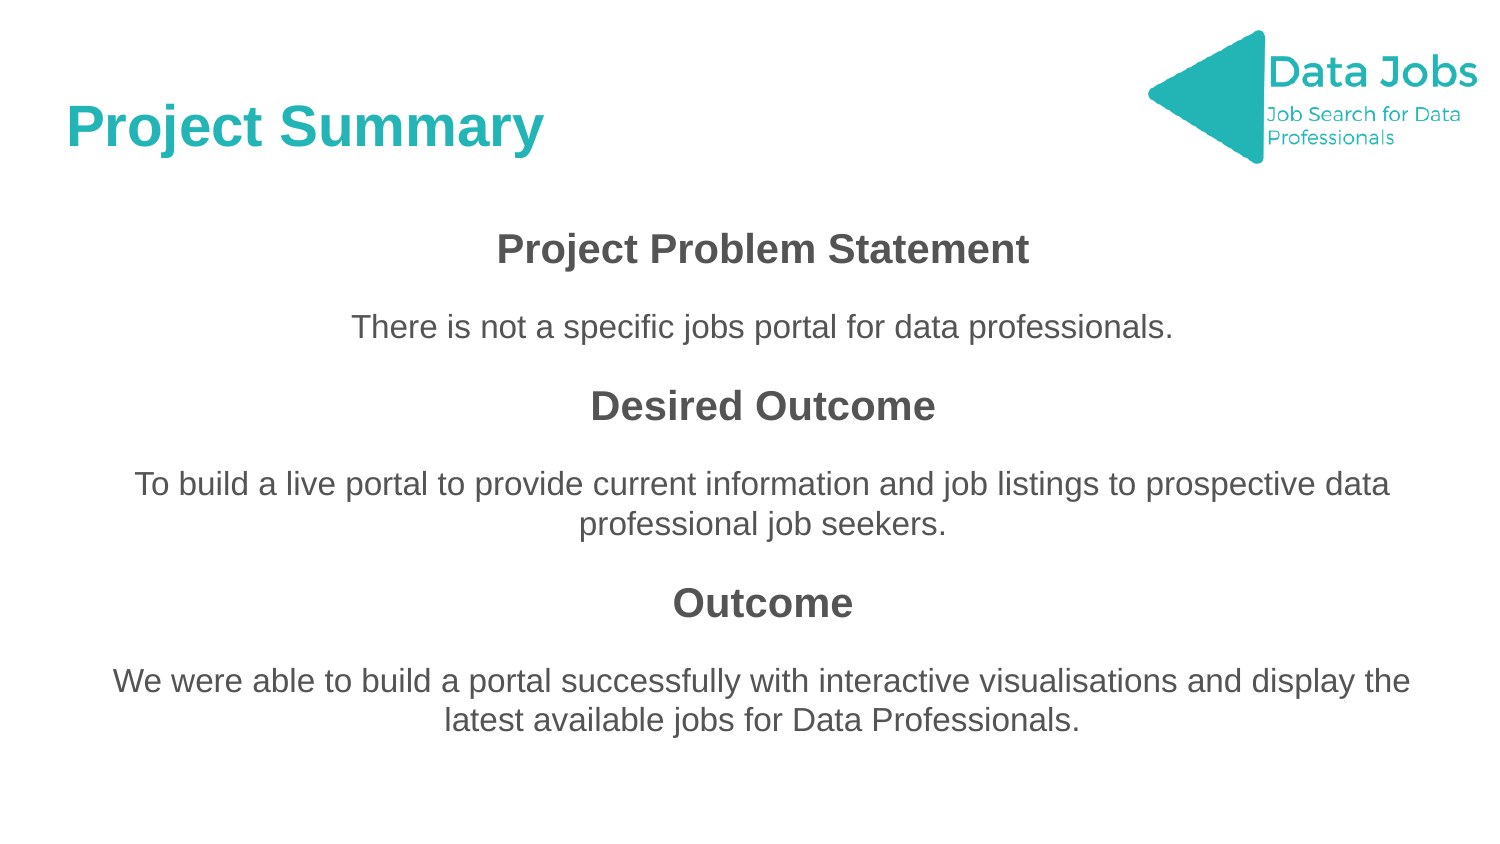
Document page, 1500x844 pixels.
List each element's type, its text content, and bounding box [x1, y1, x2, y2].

list Project Problem Statement There is not a specific jobs portal for data professionals. Desired Outcome To build a live portal to provide current information and job listings to prospective data professional job seekers. Outcome We were able to build a portal successfully with interactive visualisations and display the latest available jobs for Data Professionals. [64, 207, 1463, 768]
title Project Summary [51, 72, 1449, 167]
picture [1145, 14, 1480, 174]
